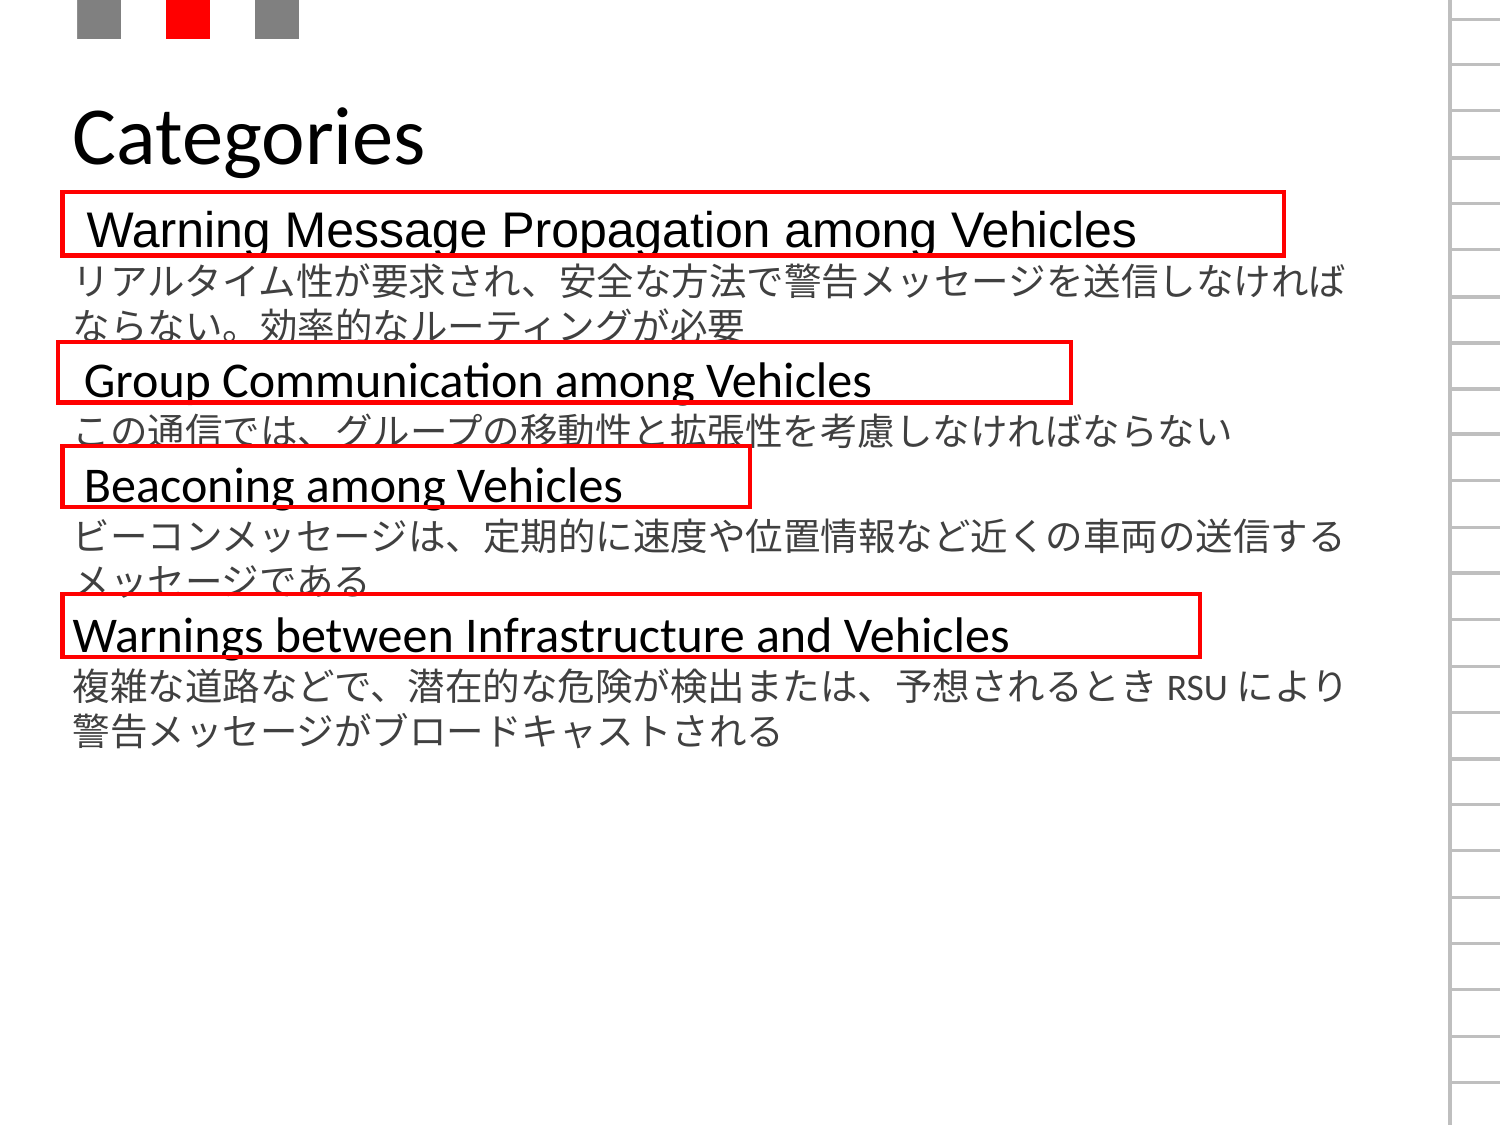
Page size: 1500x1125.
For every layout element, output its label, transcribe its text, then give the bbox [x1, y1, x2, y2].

text_box [61, 445, 751, 508]
text_box [61, 191, 1285, 256]
title Categories [57, 85, 1408, 191]
text_box Warning Message Propagation among Vehicles リアルタイム性が要求され、安全な方法で警告メッセージを送信しなければならない。効率的なルーティングが必要 Group Communication among Vehicles この通信では、グループの移動性と拡張性を考慮しなければならない Beaconing among Vehicles ビーコンメッセージは、定期的に速度や位置情報など近くの車両の送信するメッセージである Warnings between Infrastructure and Vehicles 複雑な道路などで、潜在的な危険が検出または、予想されるときRSUにより警告メッセージがブロードキャストされる [57, 190, 1393, 896]
text_box [57, 341, 1072, 403]
text_box [61, 593, 1201, 658]
